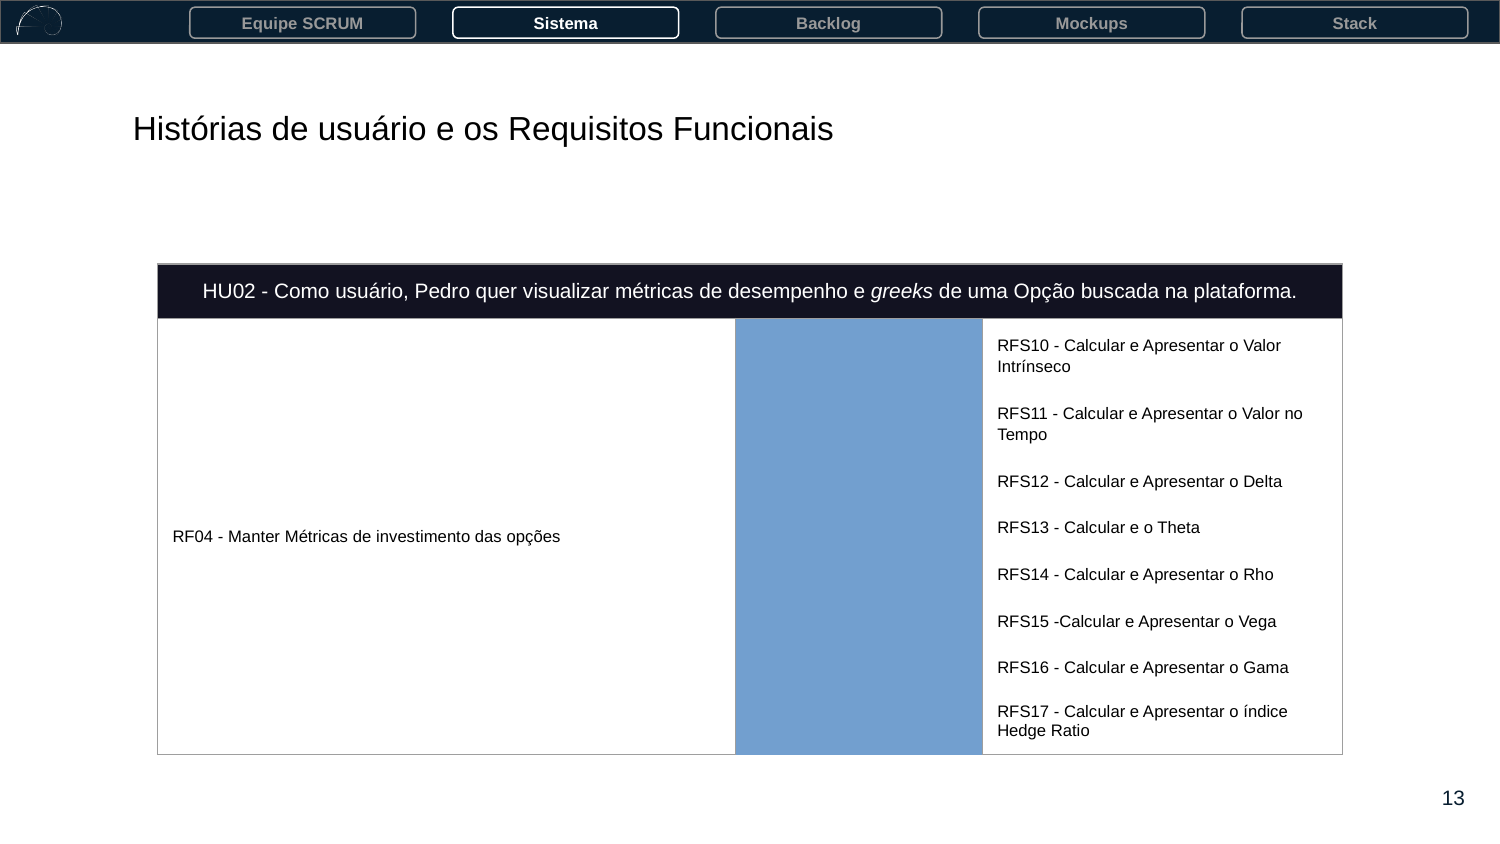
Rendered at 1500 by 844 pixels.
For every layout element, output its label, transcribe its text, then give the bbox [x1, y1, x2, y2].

picture [16, 5, 63, 38]
text_box Equipe SCRUM [189, 7, 416, 39]
text_box Stack [1241, 7, 1468, 39]
table_cell RF04 - Manter Métricas de investimento das opções [158, 319, 735, 754]
table_header HU02 - Como usuário, Pedro quer visualizar métricas de desempenho e greeks de uma Opção buscada na plataforma. [158, 265, 1342, 318]
table_cell RFS10 - Calcular e Apresentar o Valor Intrínseco RFS11 - Calcular e Apresentar o Valor no Tempo RFS12 - Calcular e Apresentar o Delta RFS13 - Calcular e o Theta RFS14 - Calcular e Apresentar o Rho RFS15 -Calcular e Apresentar o Vega RFS16 - Calcular e Apresentar o Gama RFS17 - Calcular e Apresentar o índice Hedge Ratio [983, 319, 1342, 754]
text_box Sistema [452, 7, 679, 39]
slide_number ‹#› [1389, 764, 1480, 830]
text_box Mockups [978, 7, 1205, 39]
text_box Backlog [715, 7, 942, 39]
text_box Histórias de usuário e os Requisitos Funcionais [117, 91, 911, 162]
